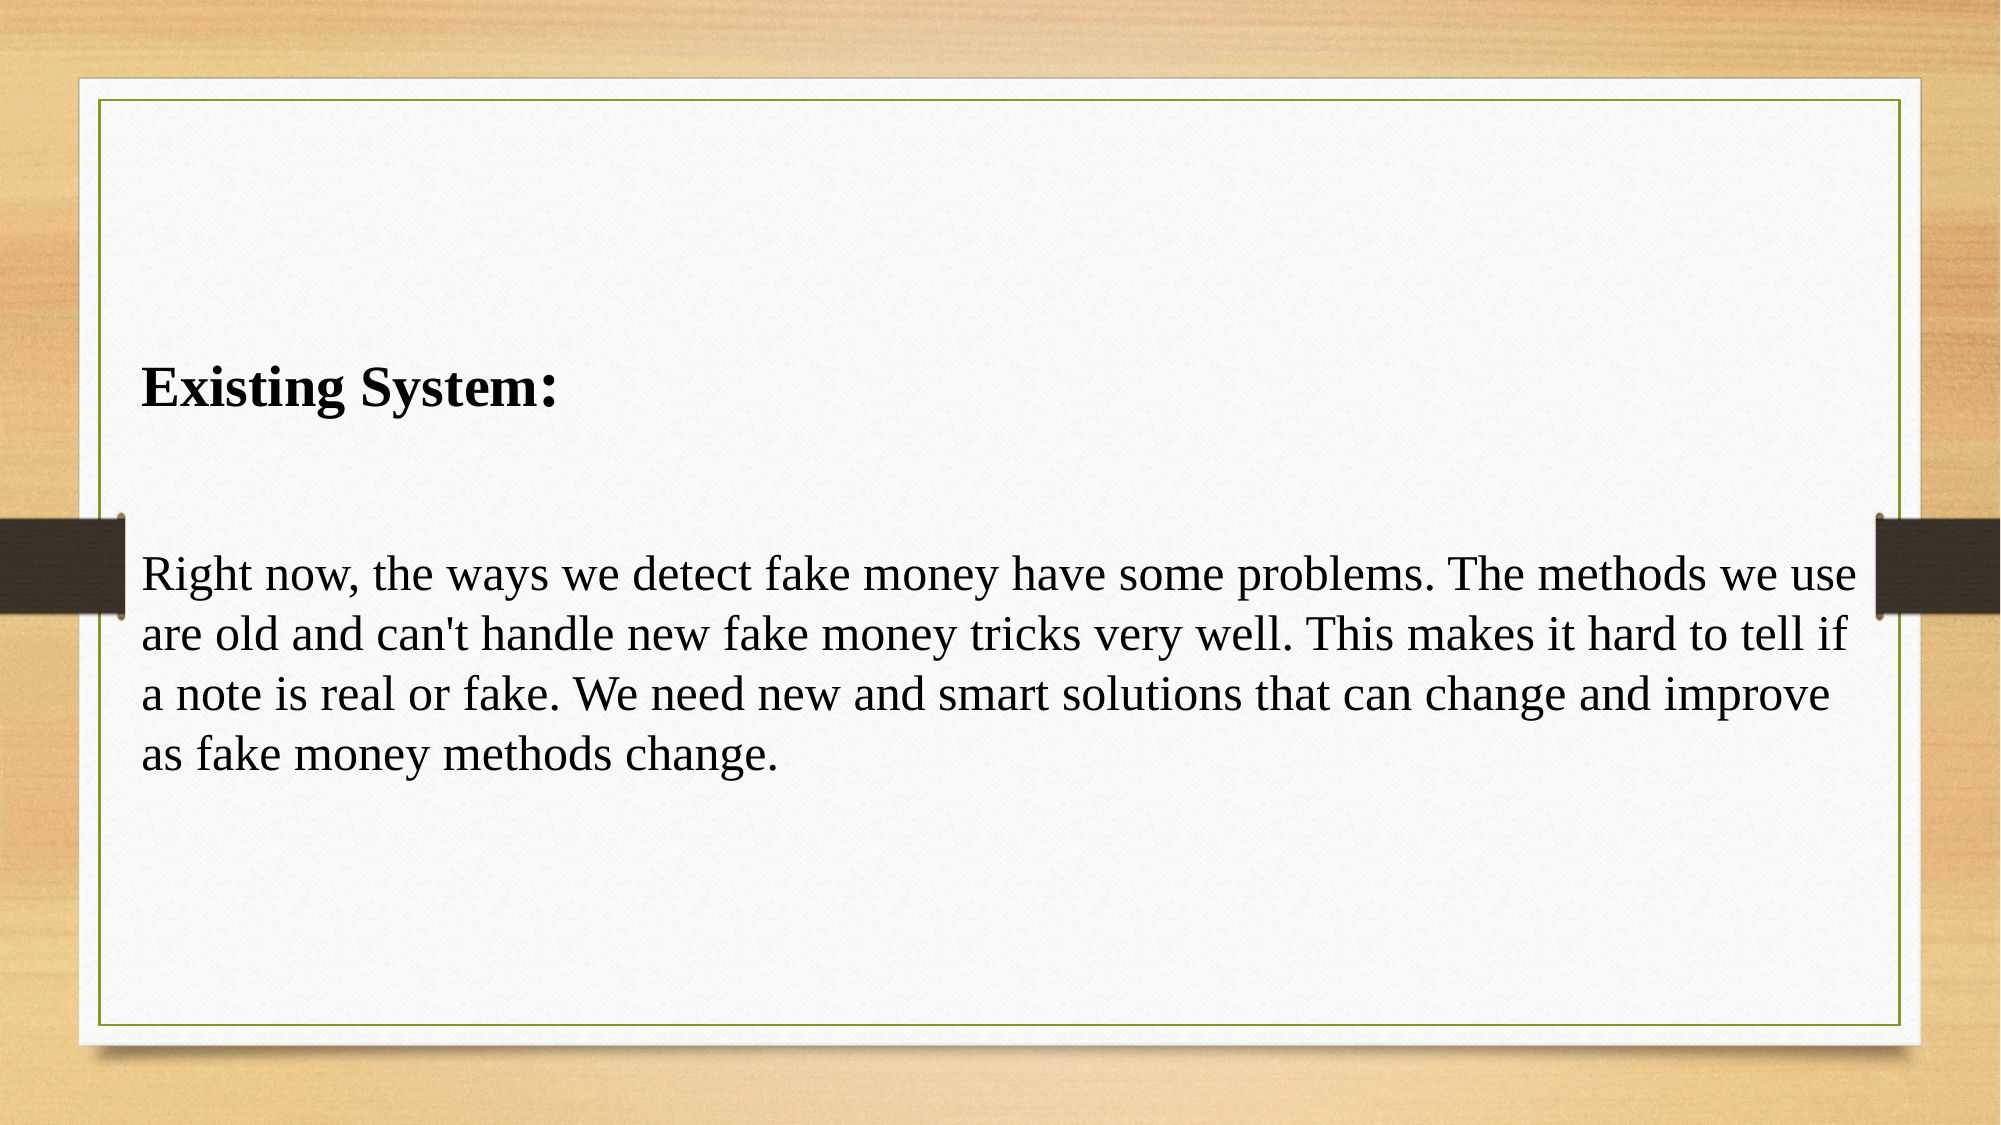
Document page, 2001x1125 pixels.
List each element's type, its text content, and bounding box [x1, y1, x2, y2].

text_box Existing System: Right now, the ways we detect fake money have some problems. The methods we use are old and can't handle new fake money tricks very well. This makes it hard to tell if a note is real or fake. We need new and smart solutions that can change and improve as fake money methods change. [126, 332, 1874, 788]
picture [0, 0, 2001, 1125]
